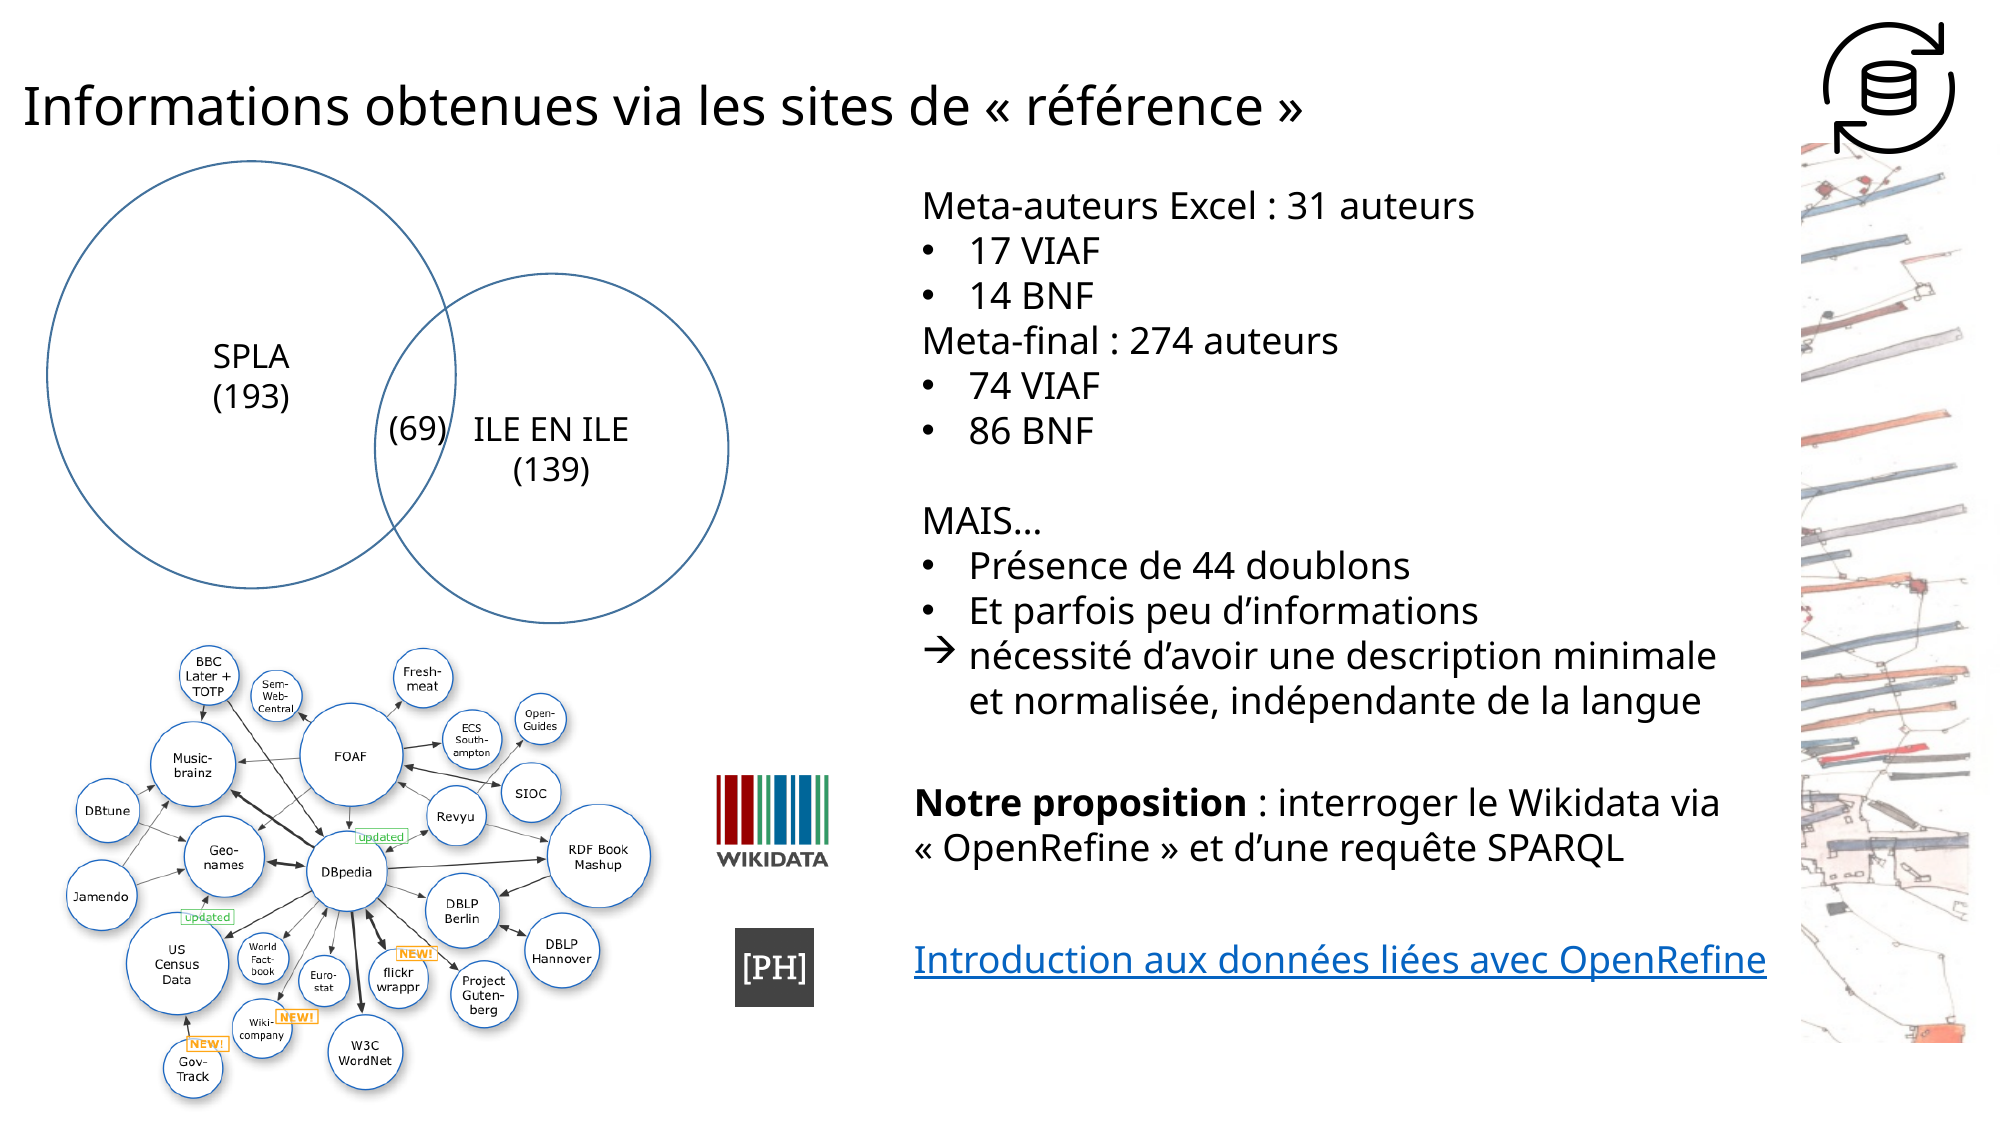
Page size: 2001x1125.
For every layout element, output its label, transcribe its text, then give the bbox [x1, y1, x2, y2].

picture [700, 769, 845, 872]
text_box ILE EN ILE (139) [374, 272, 730, 625]
text_box Notre proposition : interroger le Wikidata via « OpenRefine » et d’une requête SPARQL [898, 771, 1748, 877]
picture [1801, 22, 2000, 1043]
text_box (69) [374, 399, 462, 455]
text_box Introduction aux données liées avec OpenRefine [898, 928, 1801, 995]
picture [735, 928, 814, 1007]
text_box SPLA (193) [46, 160, 446, 590]
title Informations obtenues via les sites de « référence » [8, 71, 1823, 202]
picture [47, 629, 674, 1125]
text_box Meta-auteurs Excel : 31 auteurs 17 VIAF 14 BNF Meta-final : 274 auteurs 74 VIAF 86 BNF MAIS… Présence de 44 doublons Et parfois peu d’informations nécessité d’avoir une description minimale et normalisée, indépendante de la langue [906, 174, 1740, 730]
